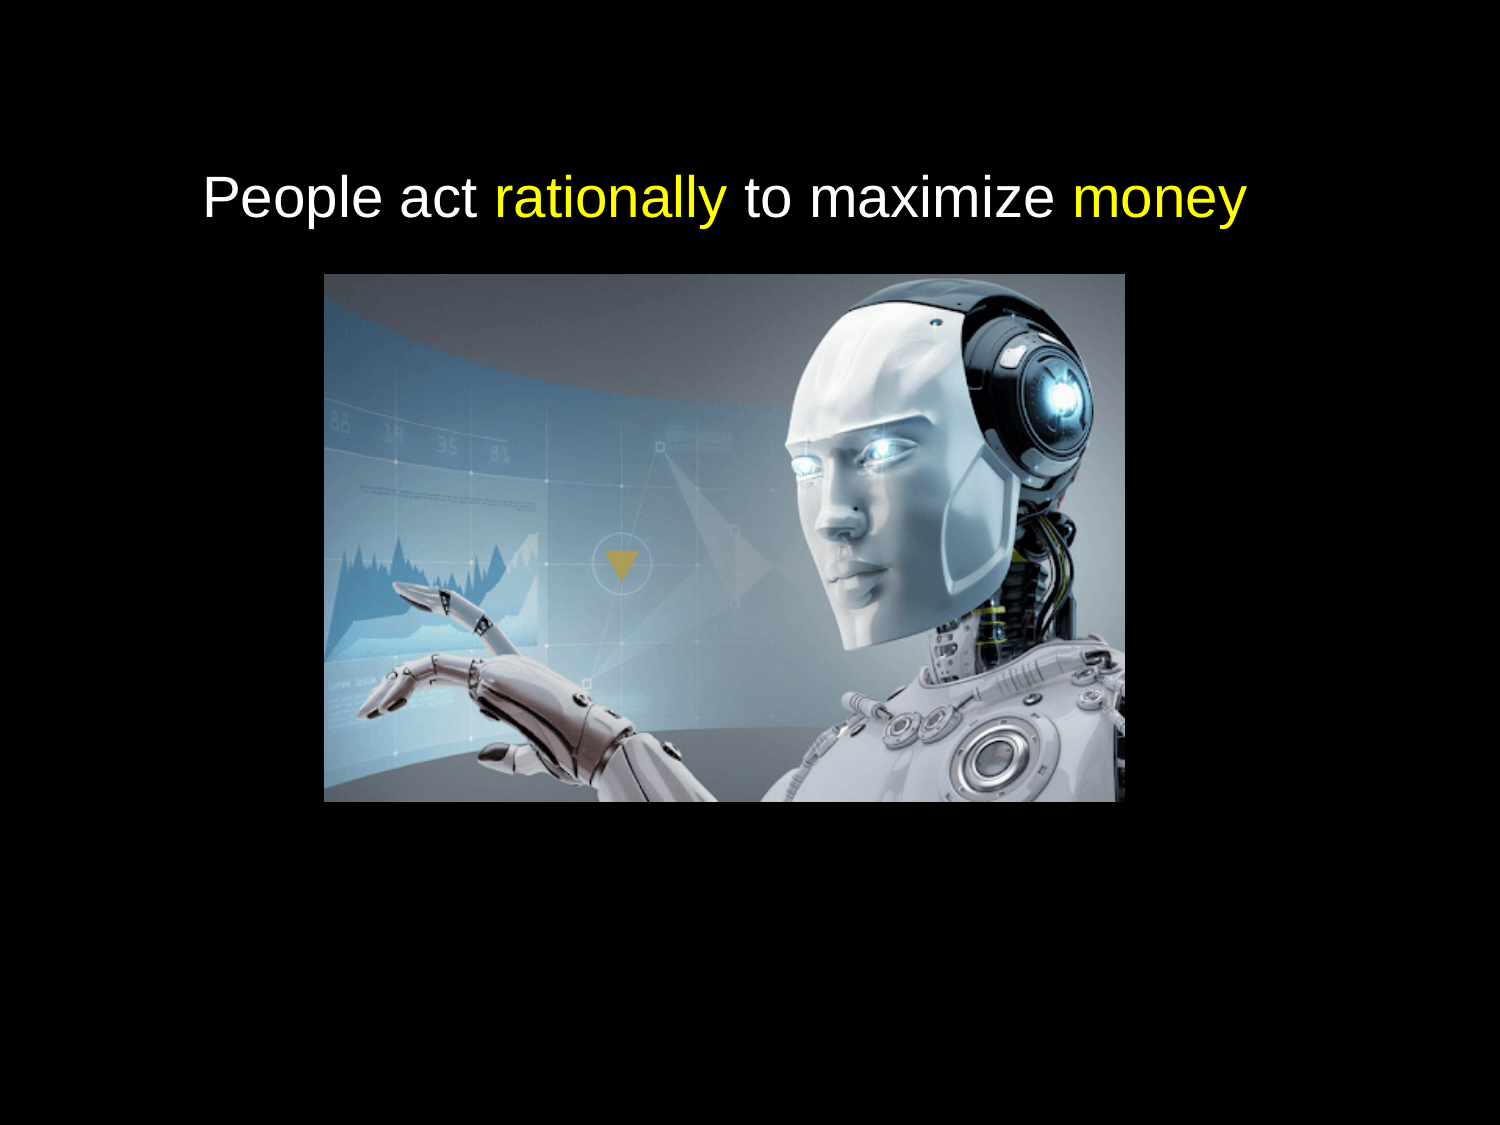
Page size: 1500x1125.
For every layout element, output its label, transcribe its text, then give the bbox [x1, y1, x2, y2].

text_box People act rationally to maximize money [187, 151, 1263, 237]
picture [324, 274, 1126, 802]
